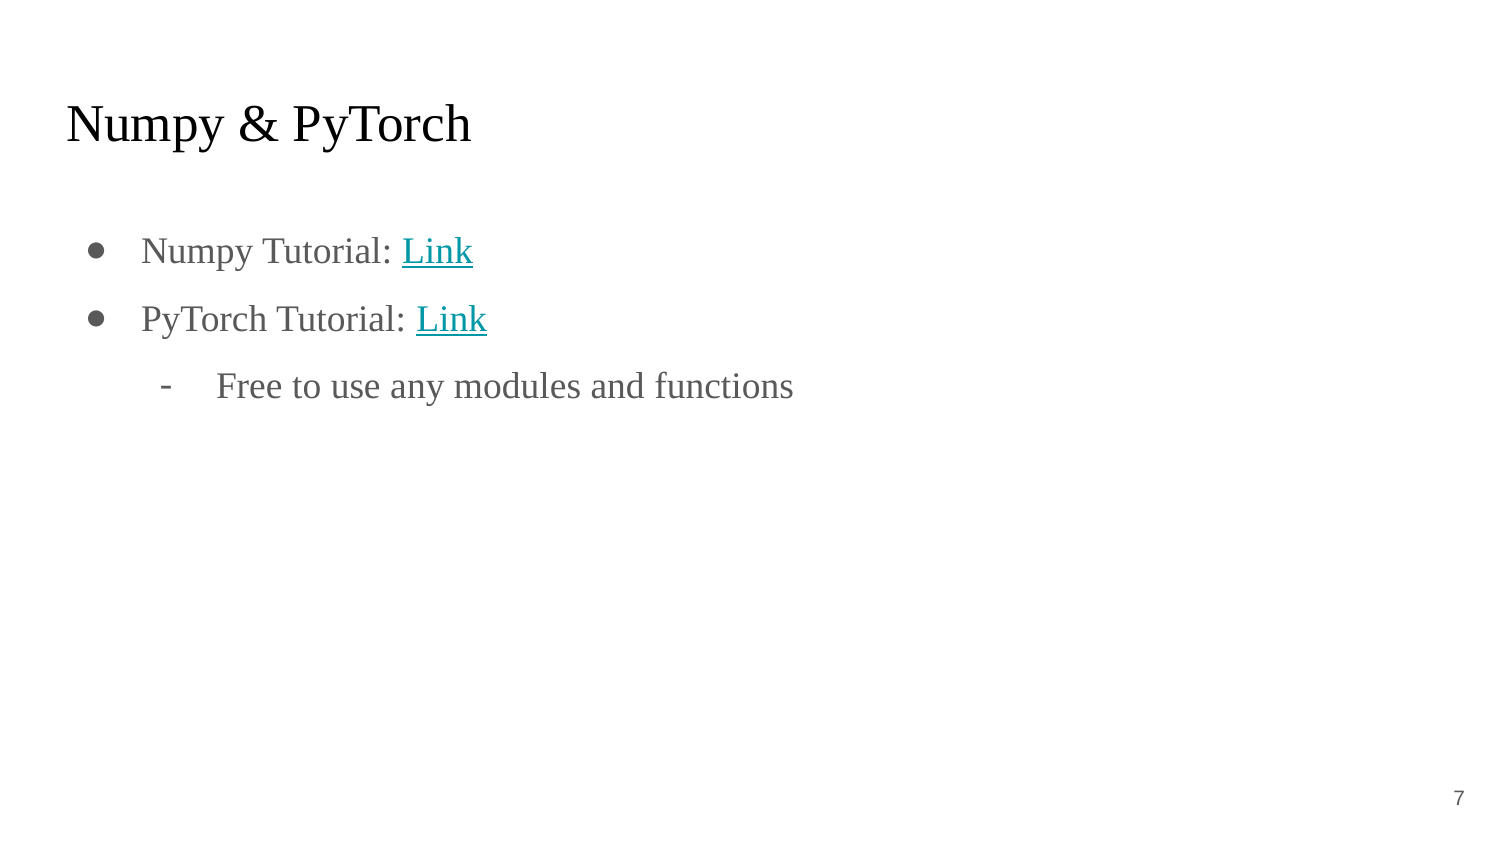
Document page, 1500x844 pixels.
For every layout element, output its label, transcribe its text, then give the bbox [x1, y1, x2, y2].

list Numpy Tutorial: Link PyTorch Tutorial: Link Free to use any modules and functions [51, 189, 1449, 668]
title Numpy & PyTorch [51, 72, 1449, 167]
slide_number 7 [1389, 764, 1480, 830]
